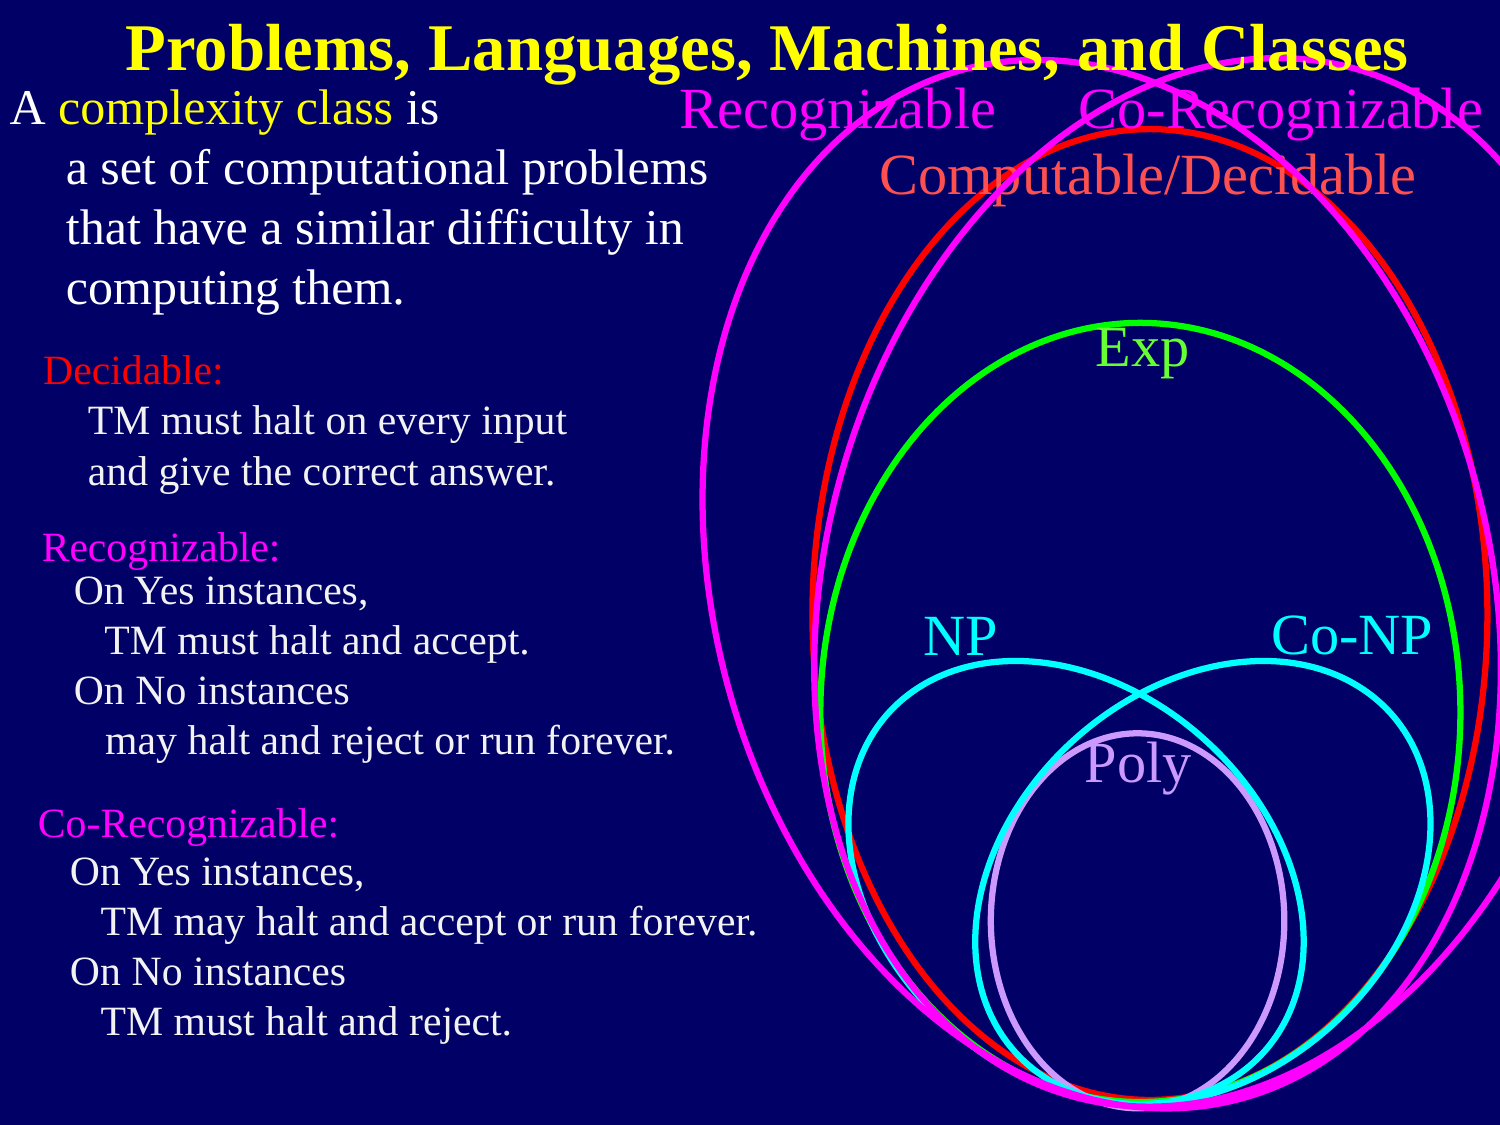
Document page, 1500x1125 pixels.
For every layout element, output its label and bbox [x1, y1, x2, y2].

text_box [0, 0, 1500, 1118]
text_box [27, 335, 595, 503]
